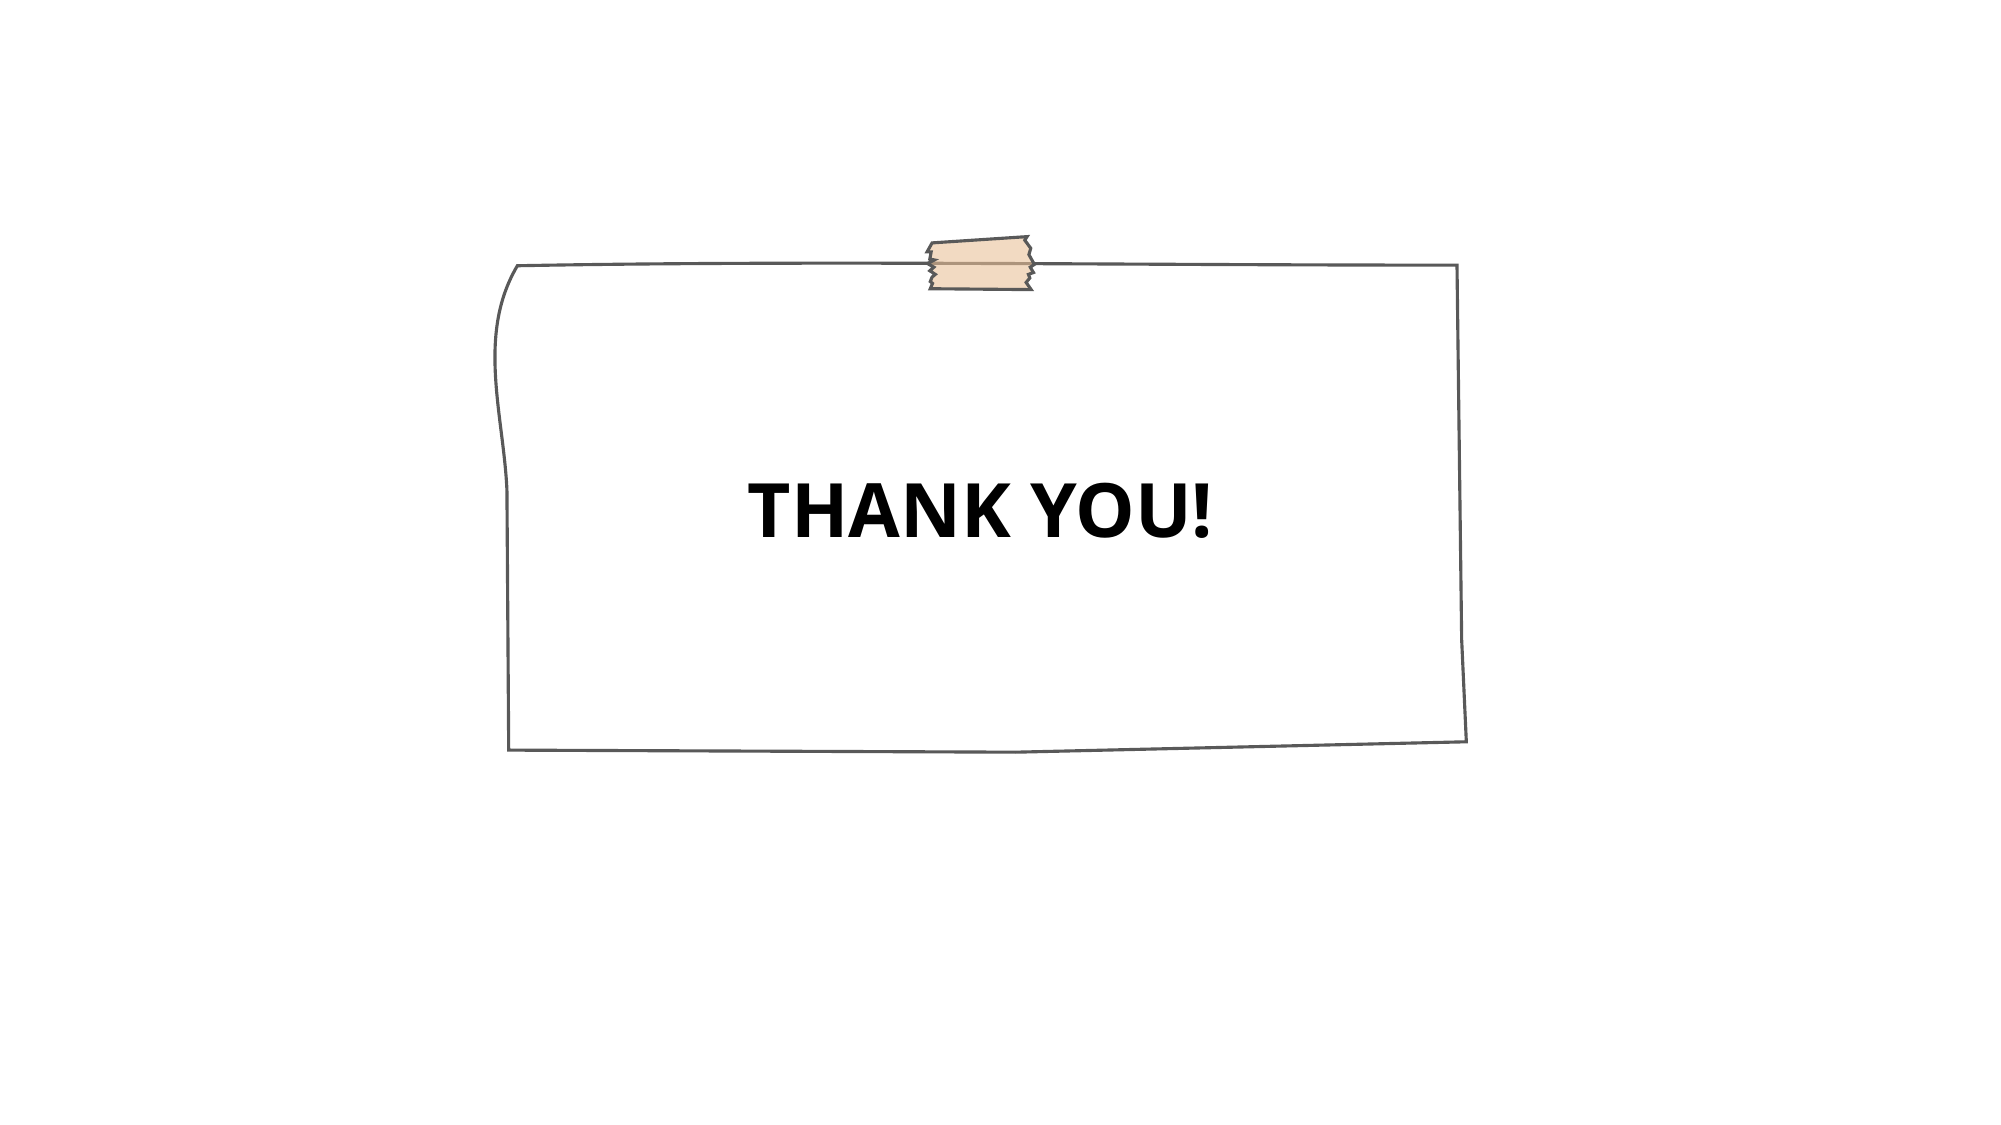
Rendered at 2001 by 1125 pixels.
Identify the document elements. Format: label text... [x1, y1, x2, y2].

text_box [925, 235, 1036, 291]
text_box THANK YOU! [493, 262, 1468, 754]
